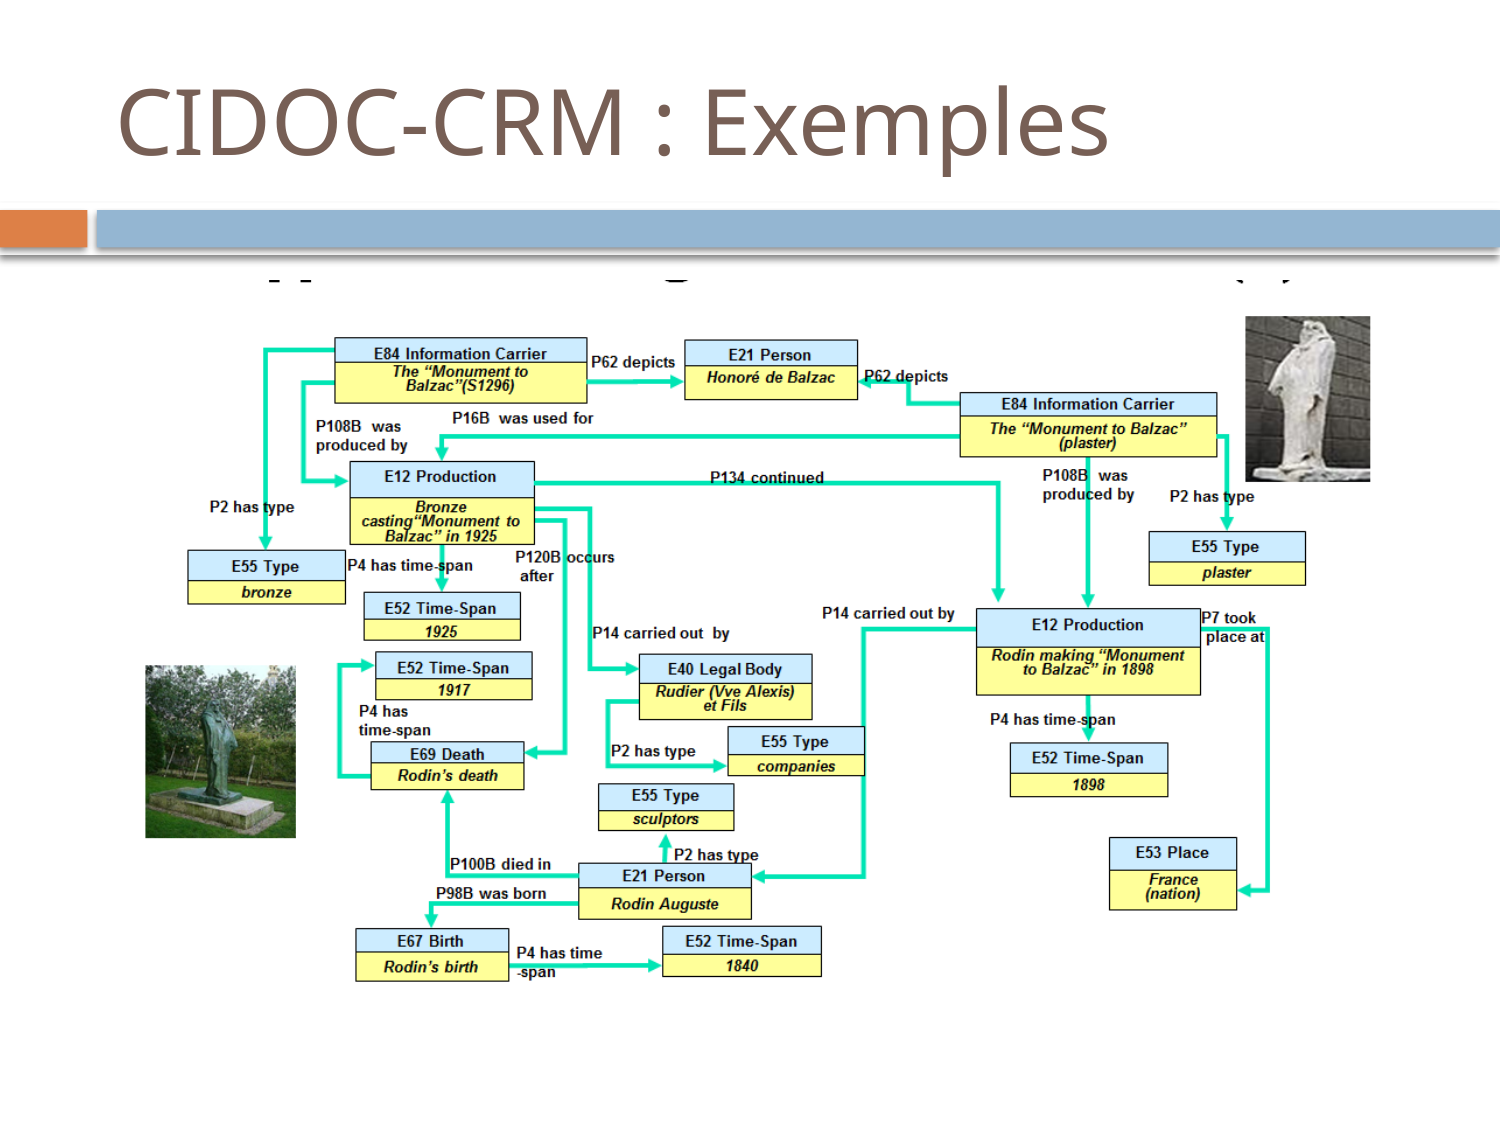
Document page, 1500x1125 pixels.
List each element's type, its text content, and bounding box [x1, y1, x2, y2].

title CIDOC-CRM : Exemples [100, 37, 1438, 200]
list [100, 279, 1439, 983]
